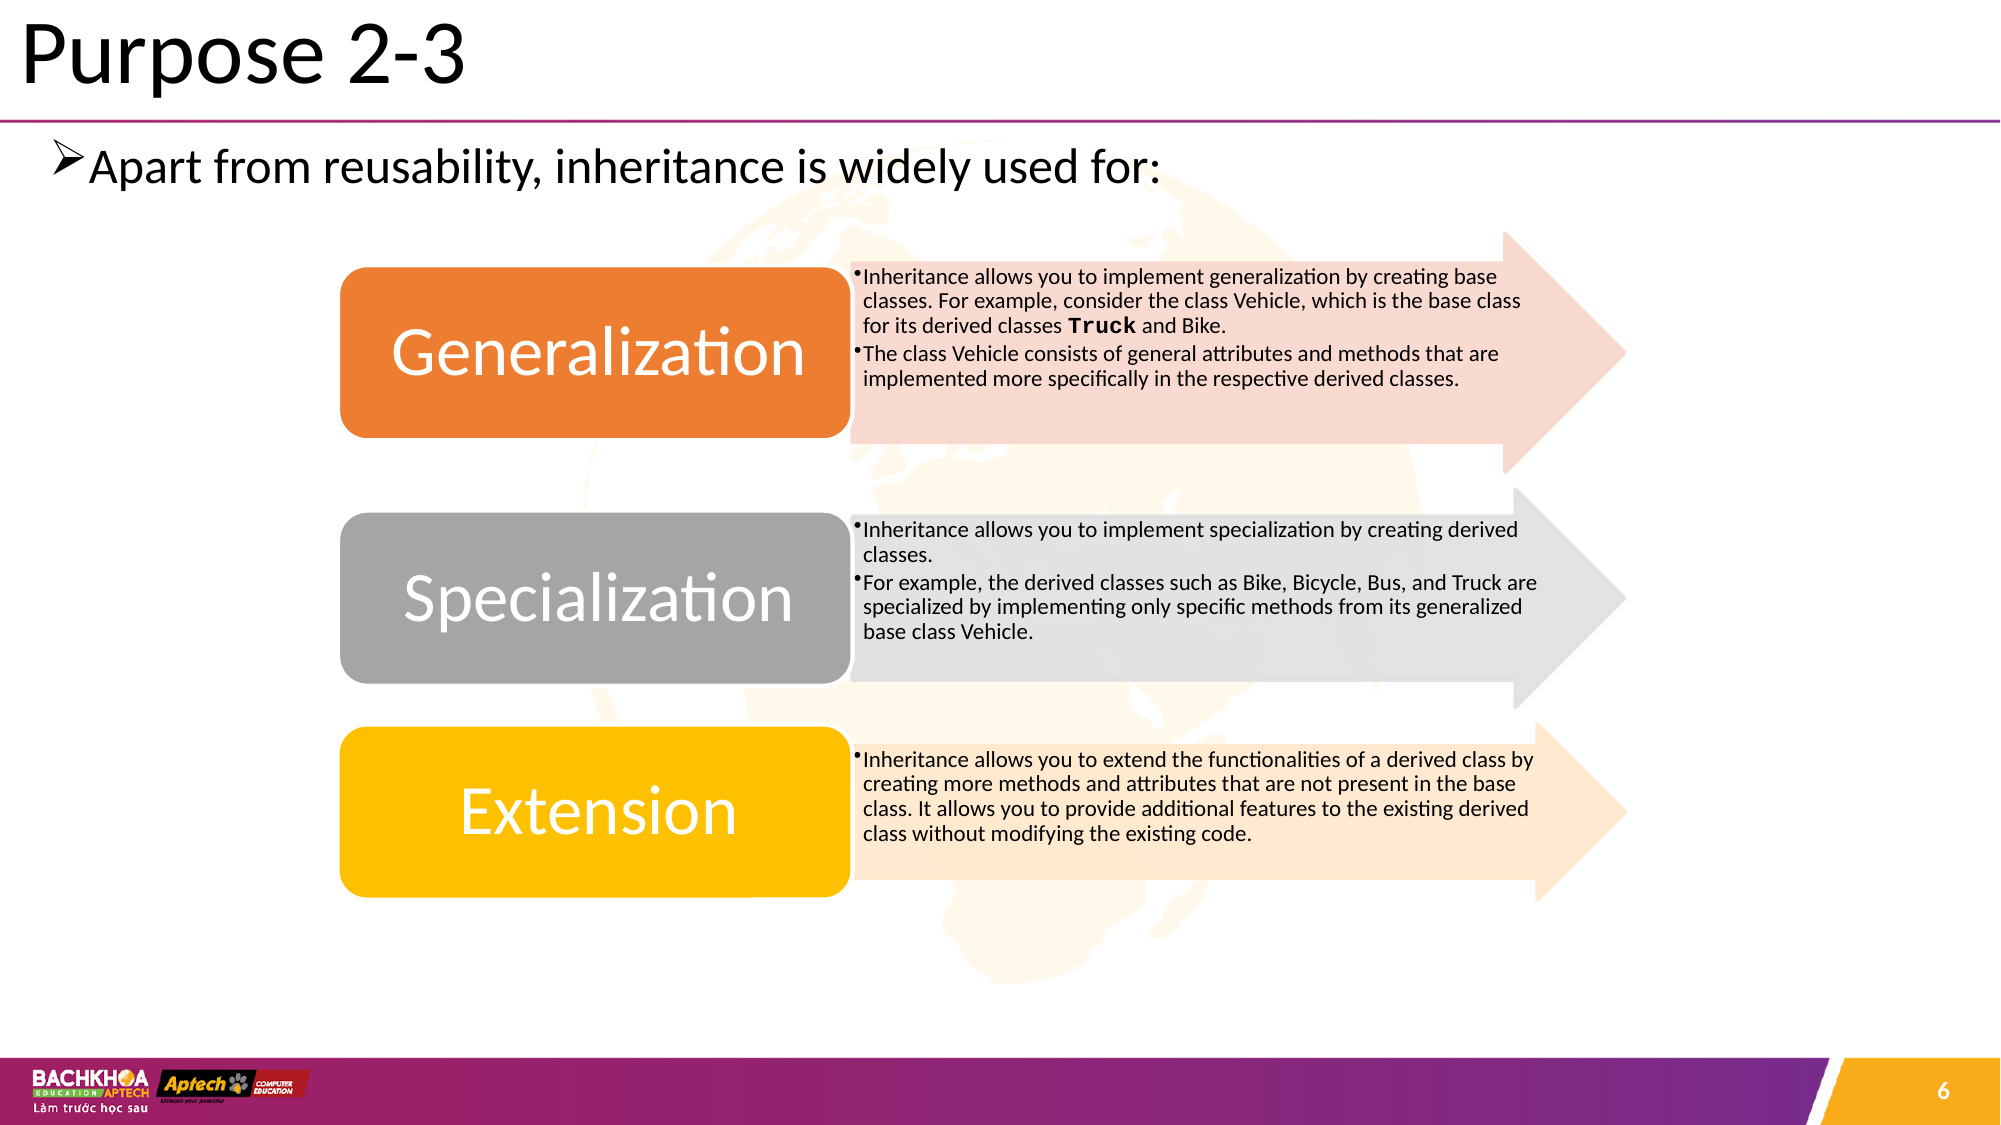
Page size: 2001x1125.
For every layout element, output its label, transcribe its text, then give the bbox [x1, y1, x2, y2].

slide_number 6 [1899, 1059, 1988, 1120]
list Apart from reusability, inheritance is widely used for: [5, 125, 1993, 1014]
title Purpose 2-3 [5, 3, 1993, 116]
picture [0, 0, 2001, 1125]
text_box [337, 233, 1626, 901]
